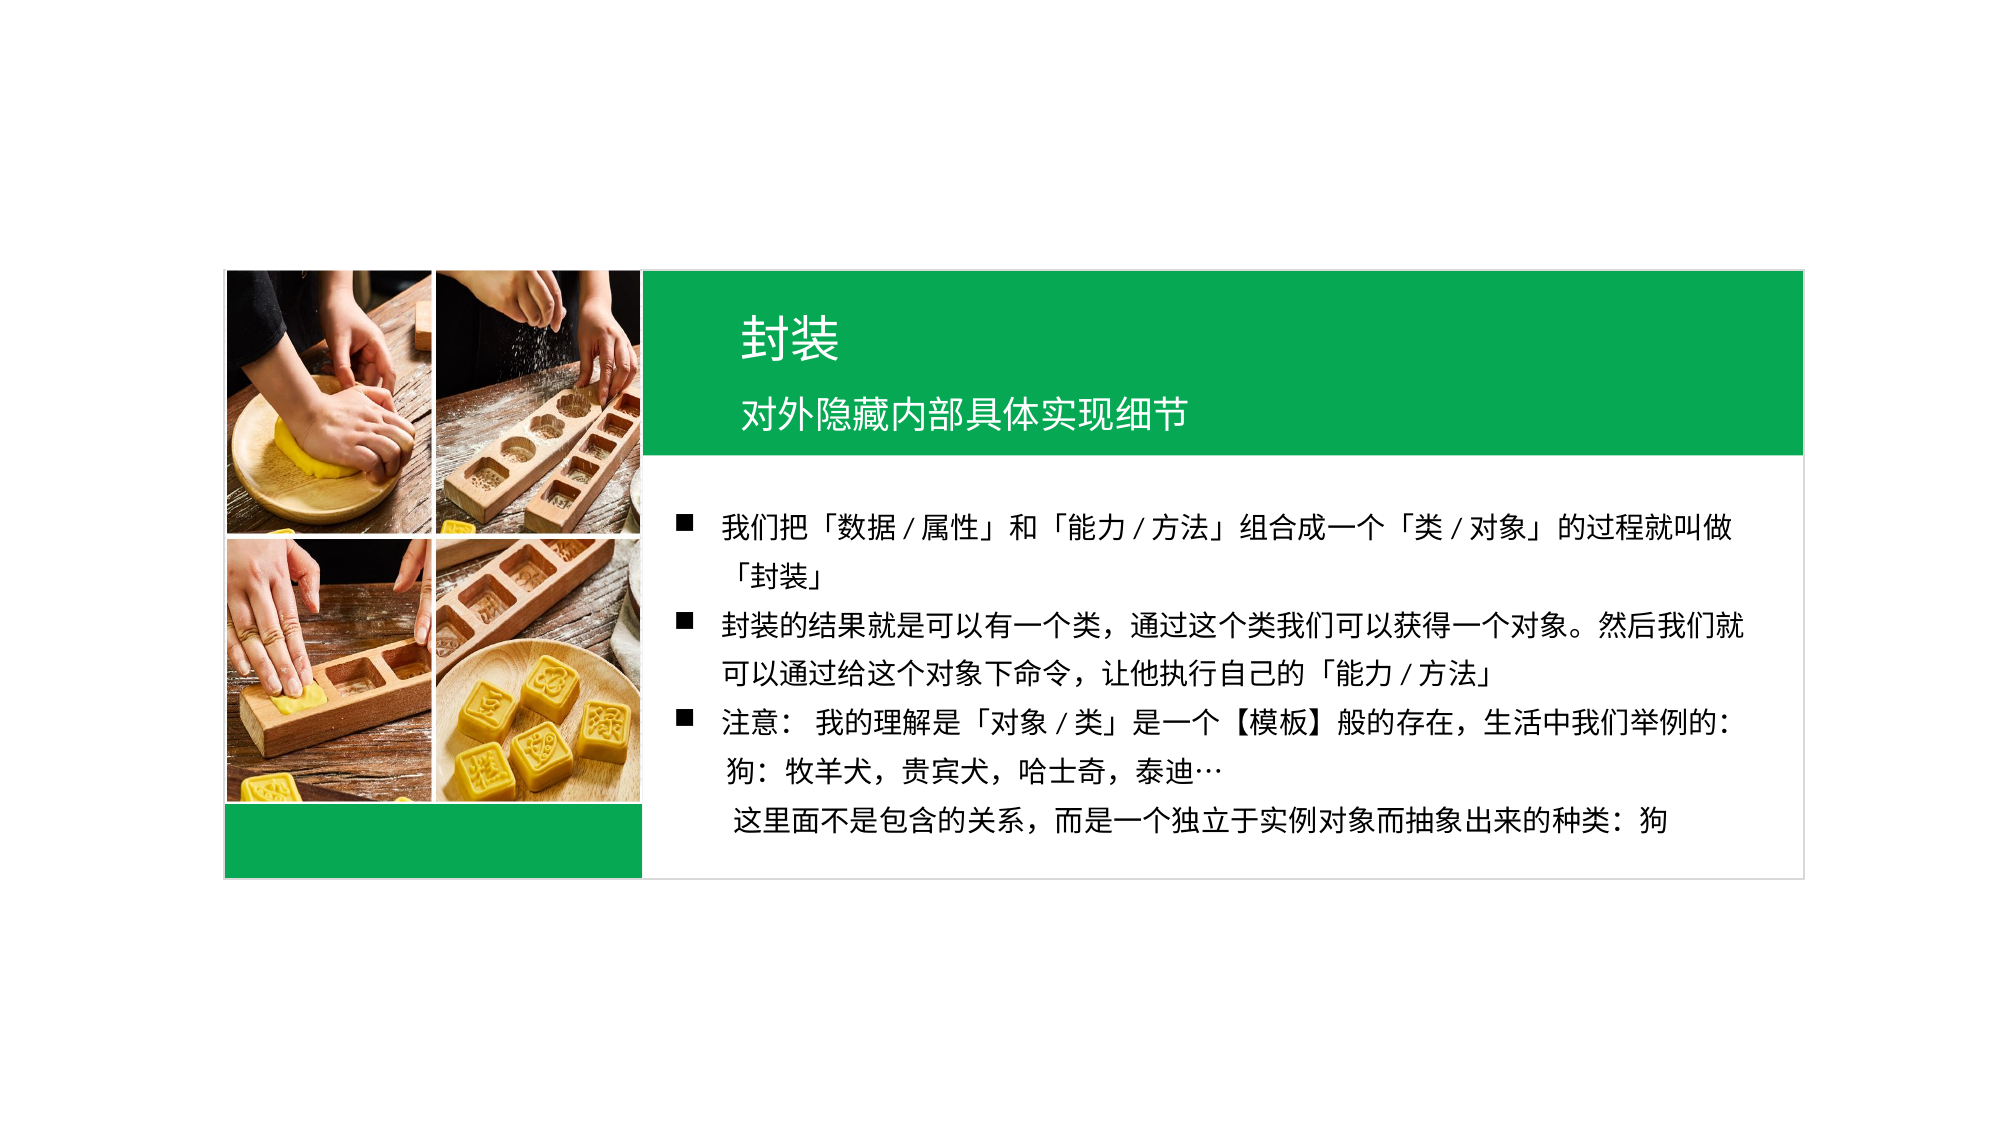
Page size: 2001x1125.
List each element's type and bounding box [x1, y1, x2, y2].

picture [223, 269, 642, 802]
text_box [643, 269, 1805, 880]
text_box [223, 786, 642, 880]
